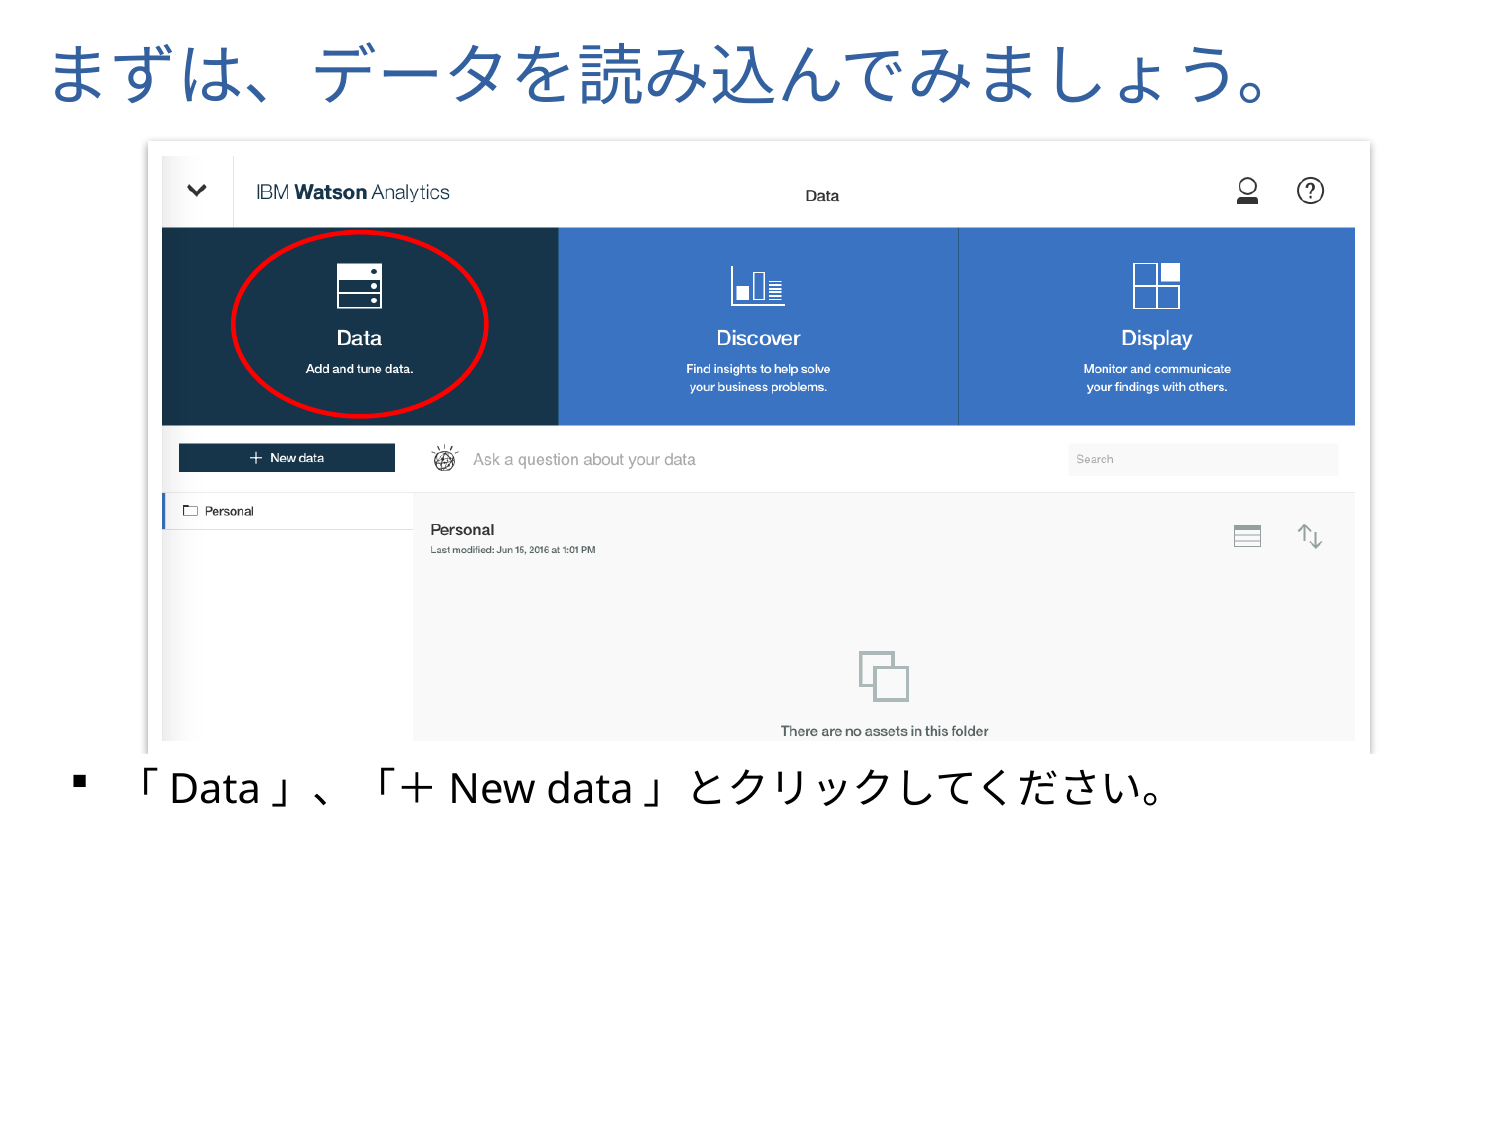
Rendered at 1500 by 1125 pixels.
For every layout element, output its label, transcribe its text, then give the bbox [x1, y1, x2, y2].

picture [162, 155, 1356, 741]
text_box 「Data」、「＋New data」とクリックしてください。 [55, 753, 1500, 869]
text_box まずは、データを読み込んでみましょう。 [28, 26, 1500, 221]
